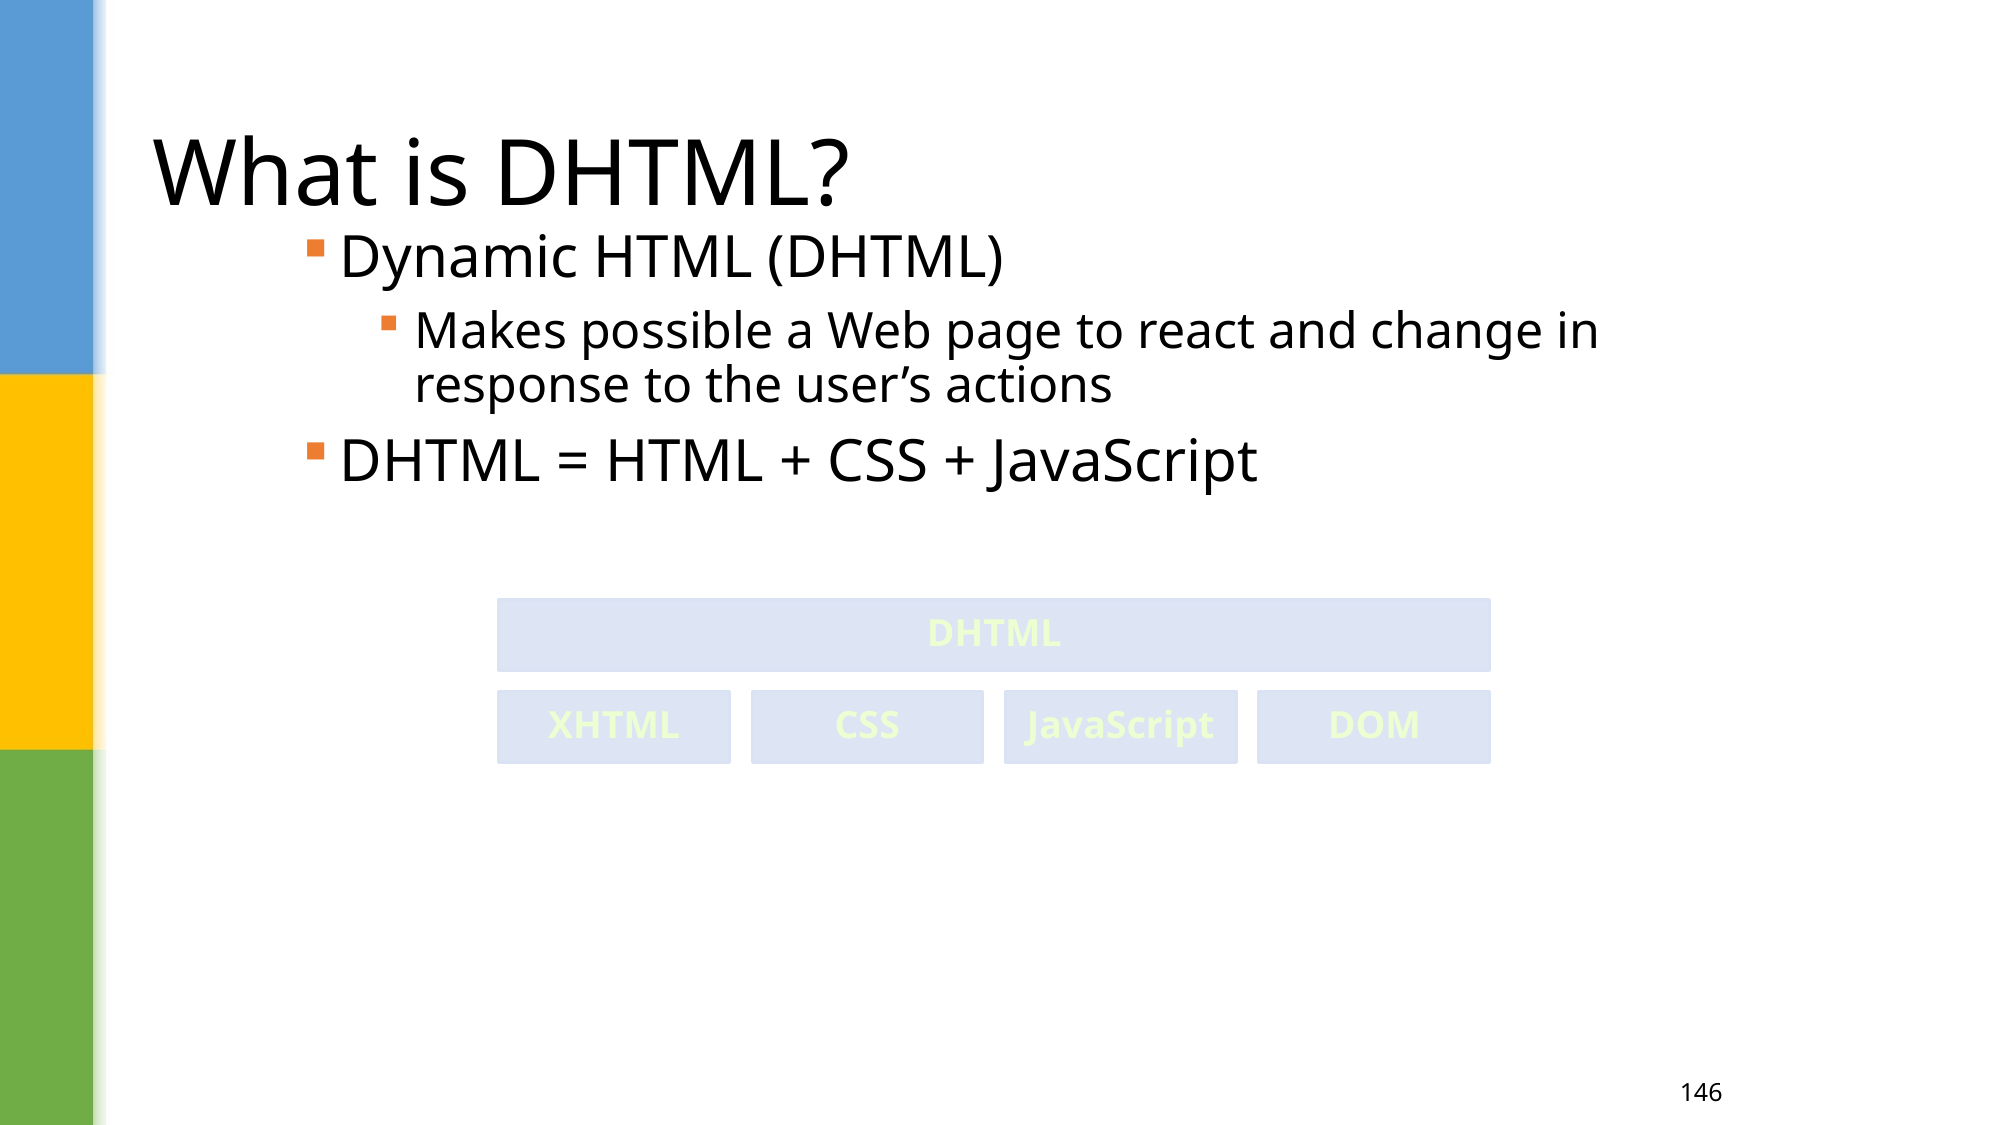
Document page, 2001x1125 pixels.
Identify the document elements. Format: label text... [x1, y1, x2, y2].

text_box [374, 599, 1614, 1038]
list Dynamic HTML (DHTML) Makes possible a Web page to react and change in response to the user’s actions DHTML = HTML + CSS + JavaScript [287, 219, 1713, 1125]
title What is DHTML? [137, 59, 1863, 278]
slide_number 146 [1662, 1074, 1738, 1113]
picture [0, 0, 2001, 1125]
